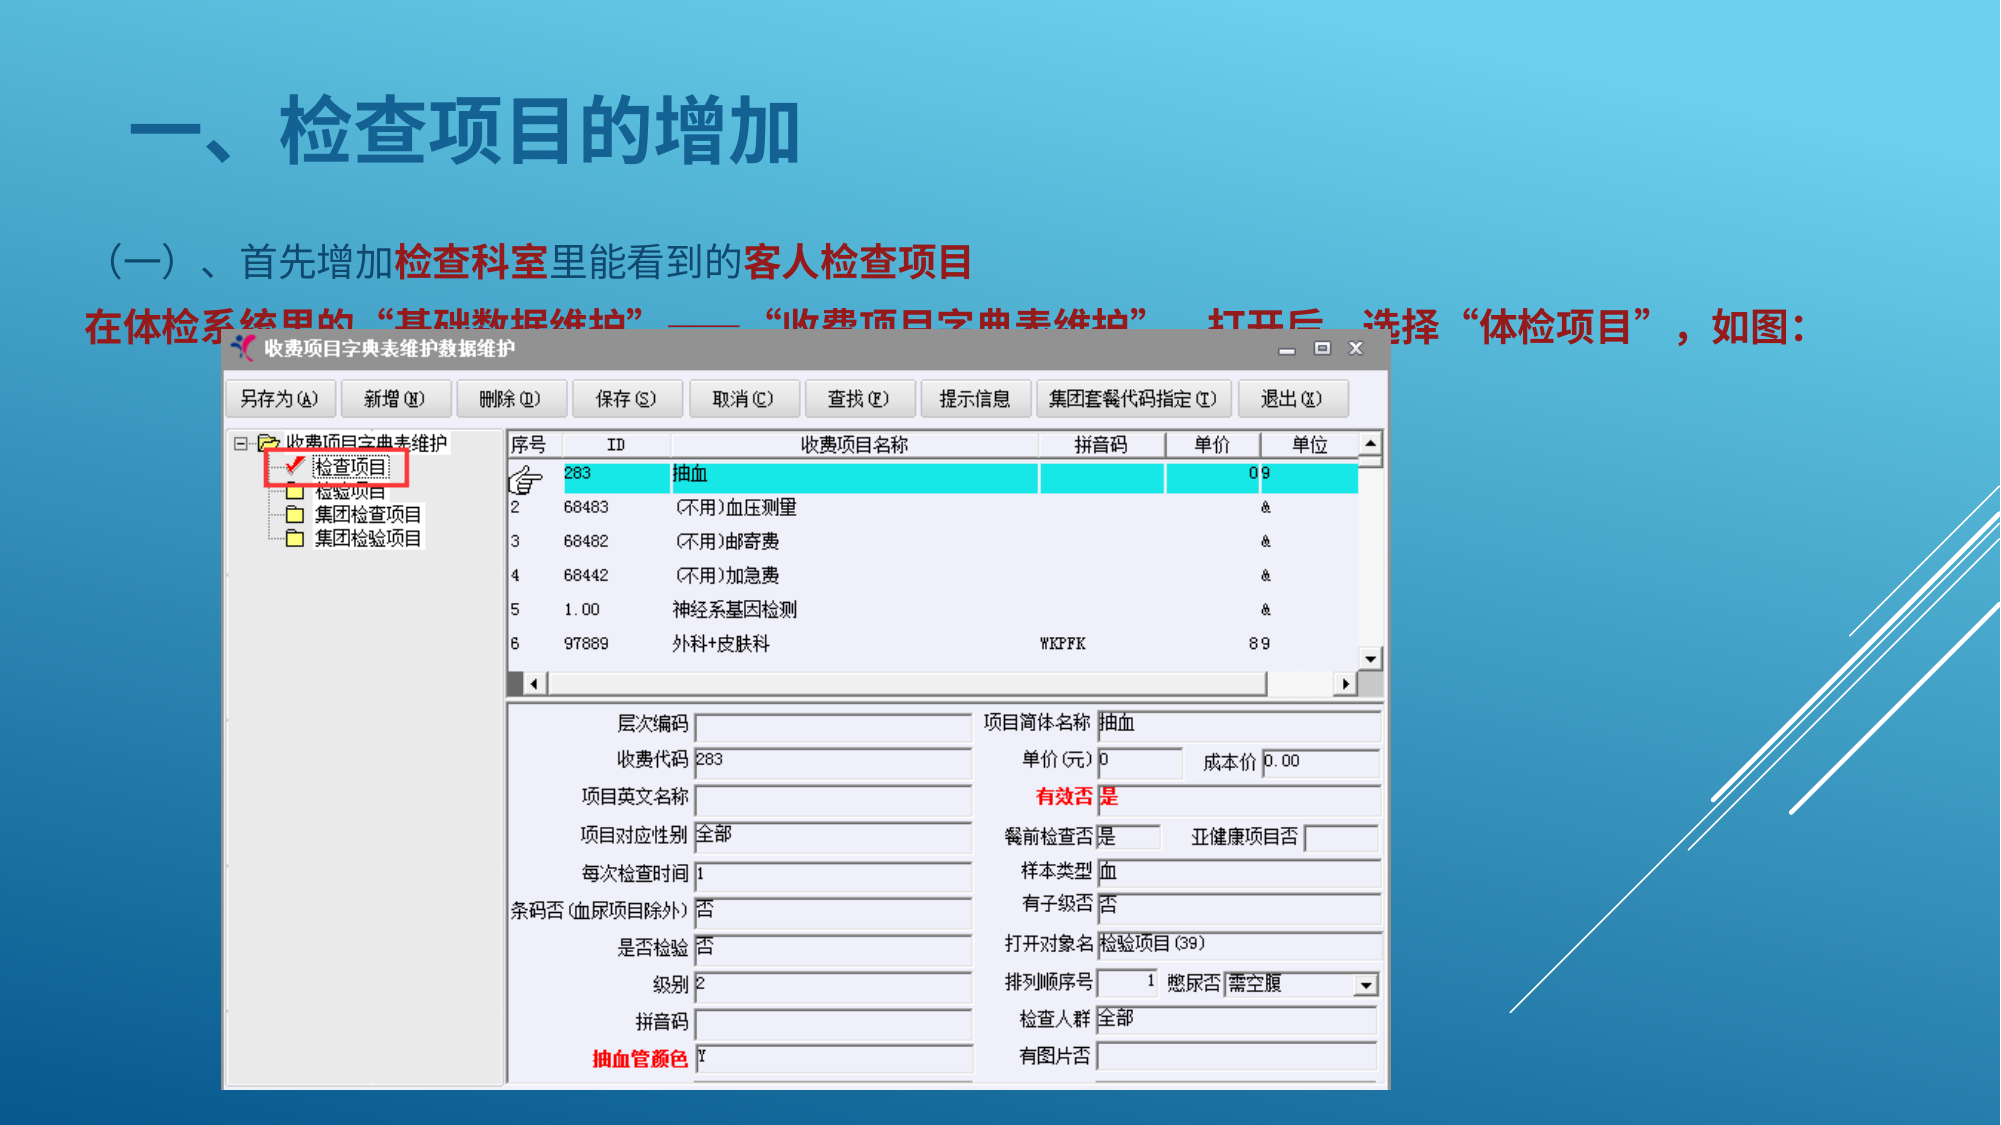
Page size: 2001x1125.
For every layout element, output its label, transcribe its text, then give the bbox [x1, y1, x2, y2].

list （一）、首先增加检查科室里能看到的客人检查项目 在体检系统里的“基础数据维护”——“收费项目字典表维护”，打开后，选择“体检项目”，如图： [69, 229, 1841, 395]
picture [221, 329, 1391, 1091]
title 一、检查项目的增加 [113, 63, 1776, 194]
